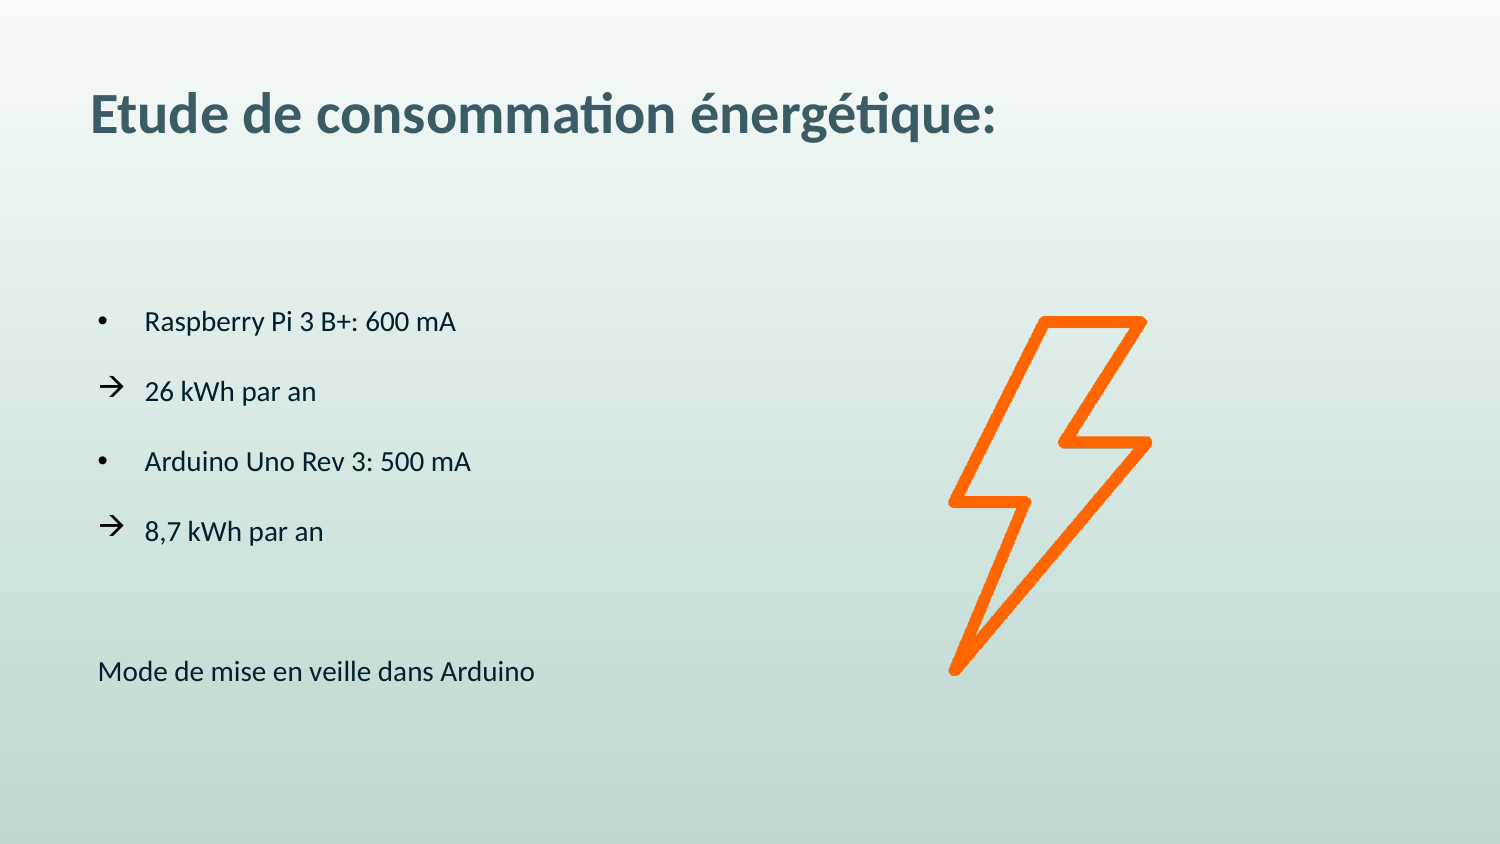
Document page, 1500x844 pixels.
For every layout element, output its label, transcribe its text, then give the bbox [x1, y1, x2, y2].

text_box Raspberry Pi 3 B+: 600 mA 26 kWh par an Arduino Uno Rev 3: 500 mA 8,7 kWh par an Mode de mise en veille dans Arduino [82, 260, 708, 765]
picture [869, 315, 1230, 676]
title Etude de consommation énergétique: [75, 67, 1427, 161]
